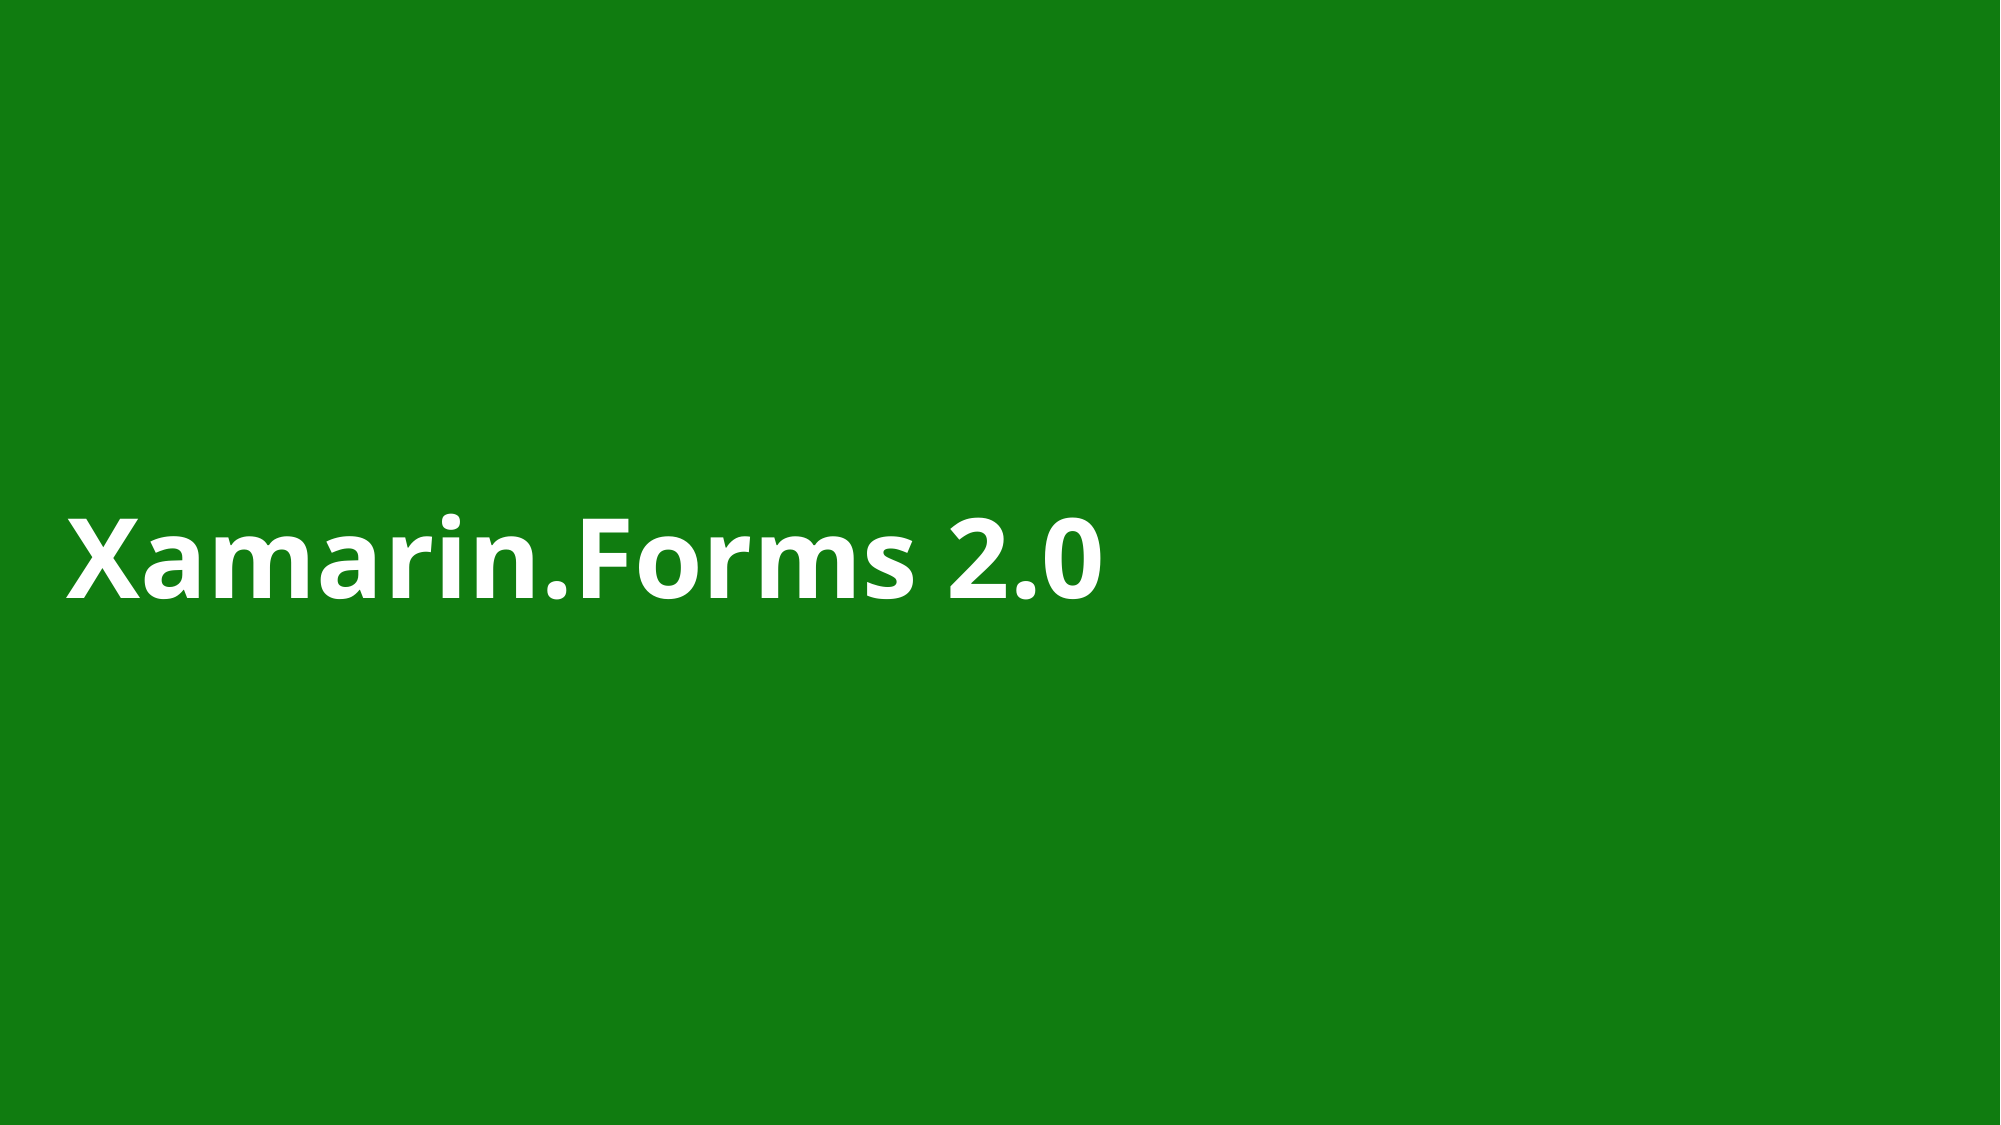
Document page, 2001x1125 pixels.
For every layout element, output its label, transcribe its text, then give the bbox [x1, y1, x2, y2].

title Xamarin.Forms 2.0 [44, 483, 1954, 642]
